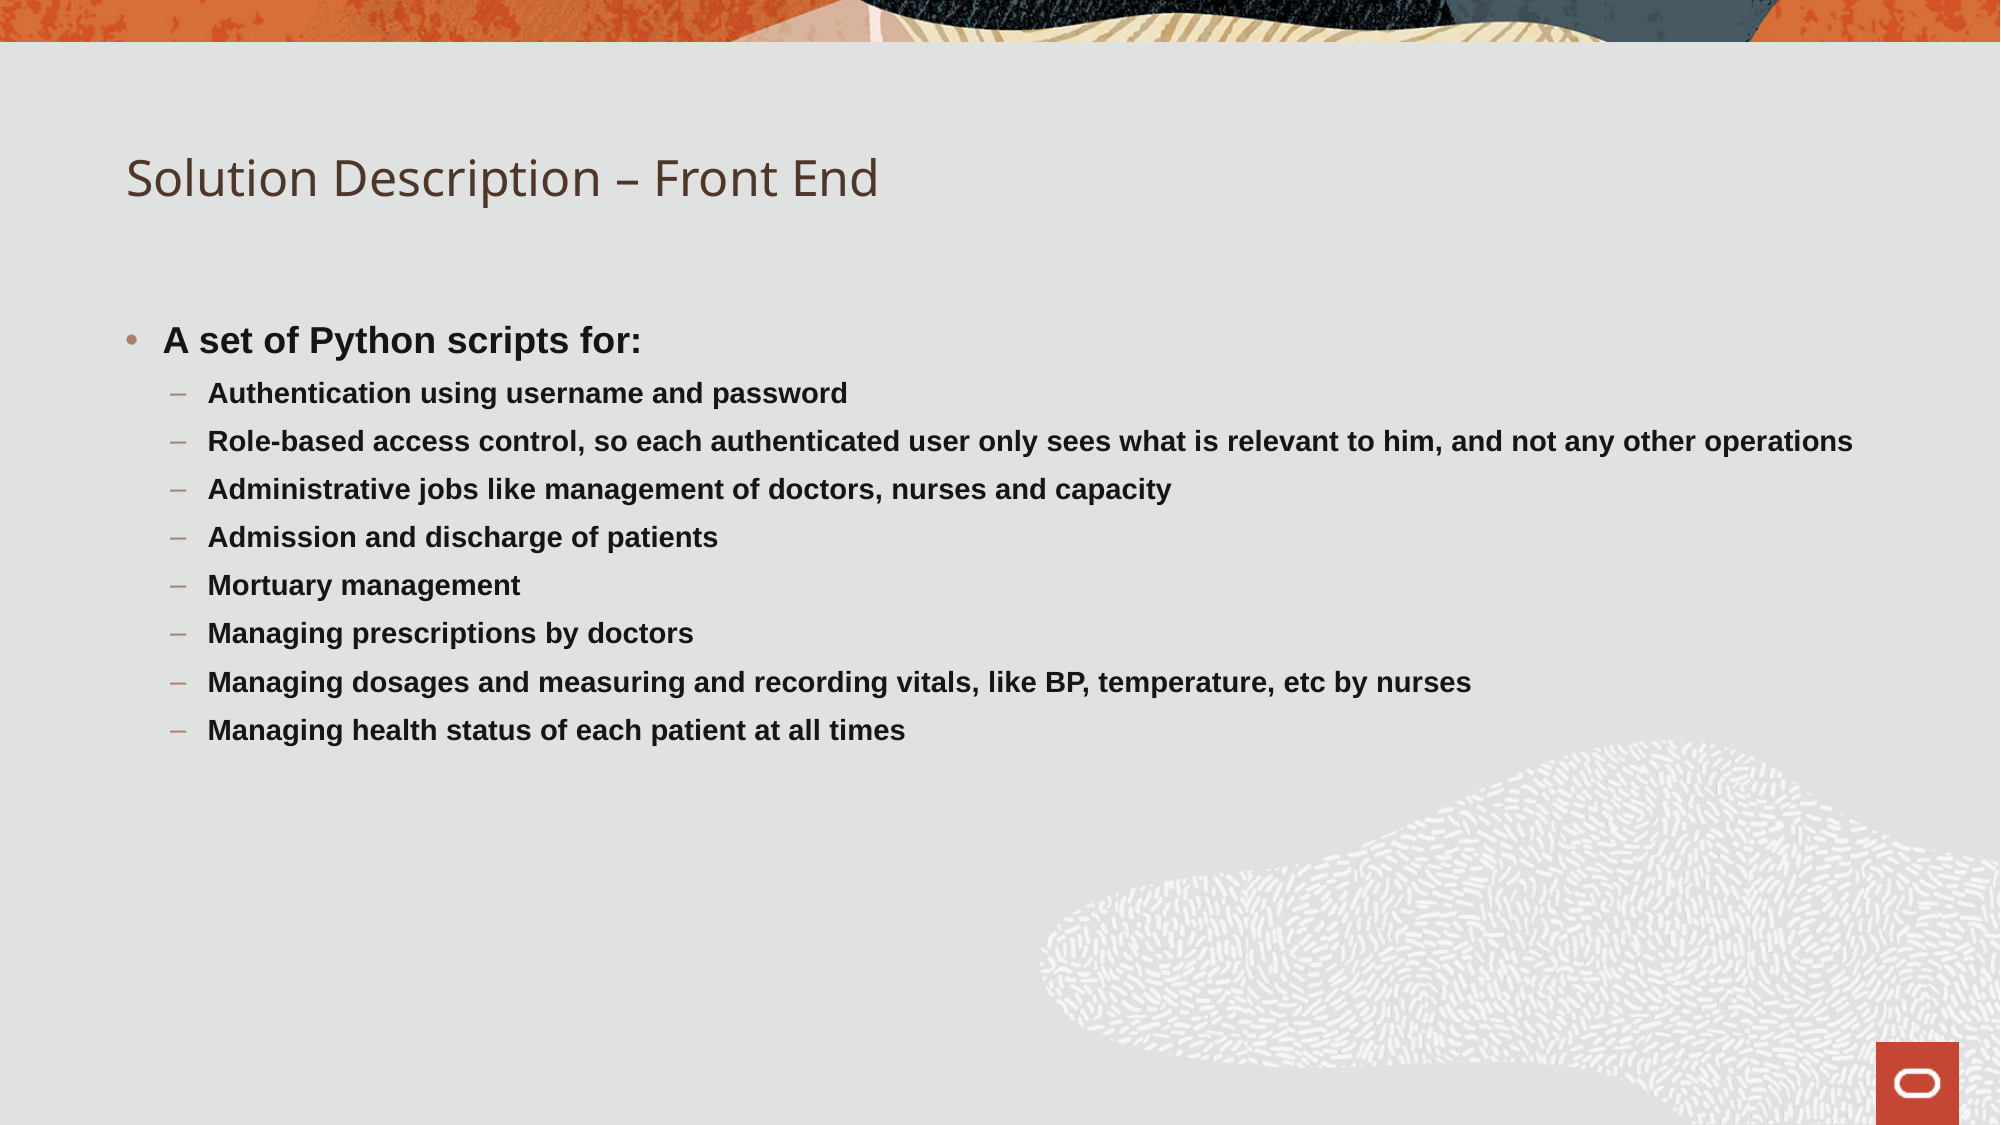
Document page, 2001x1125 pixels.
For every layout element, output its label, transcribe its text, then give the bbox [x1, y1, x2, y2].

picture [1039, 739, 2000, 1125]
text_box A set of Python scripts for: Authentication using username and password Role-based access control, so each authenticated user only sees what is relevant to him, and not any other operations Administrative jobs like management of doctors, nurses and capacity Admission and discharge of patients Mortuary management Managing prescriptions by doctors Managing dosages and measuring and recording vitals, like BP, temperature, etc by nurses Managing health status of each patient at all times [110, 313, 1936, 1048]
picture [0, 0, 2000, 42]
title Solution Description – Front End [125, 127, 1749, 268]
